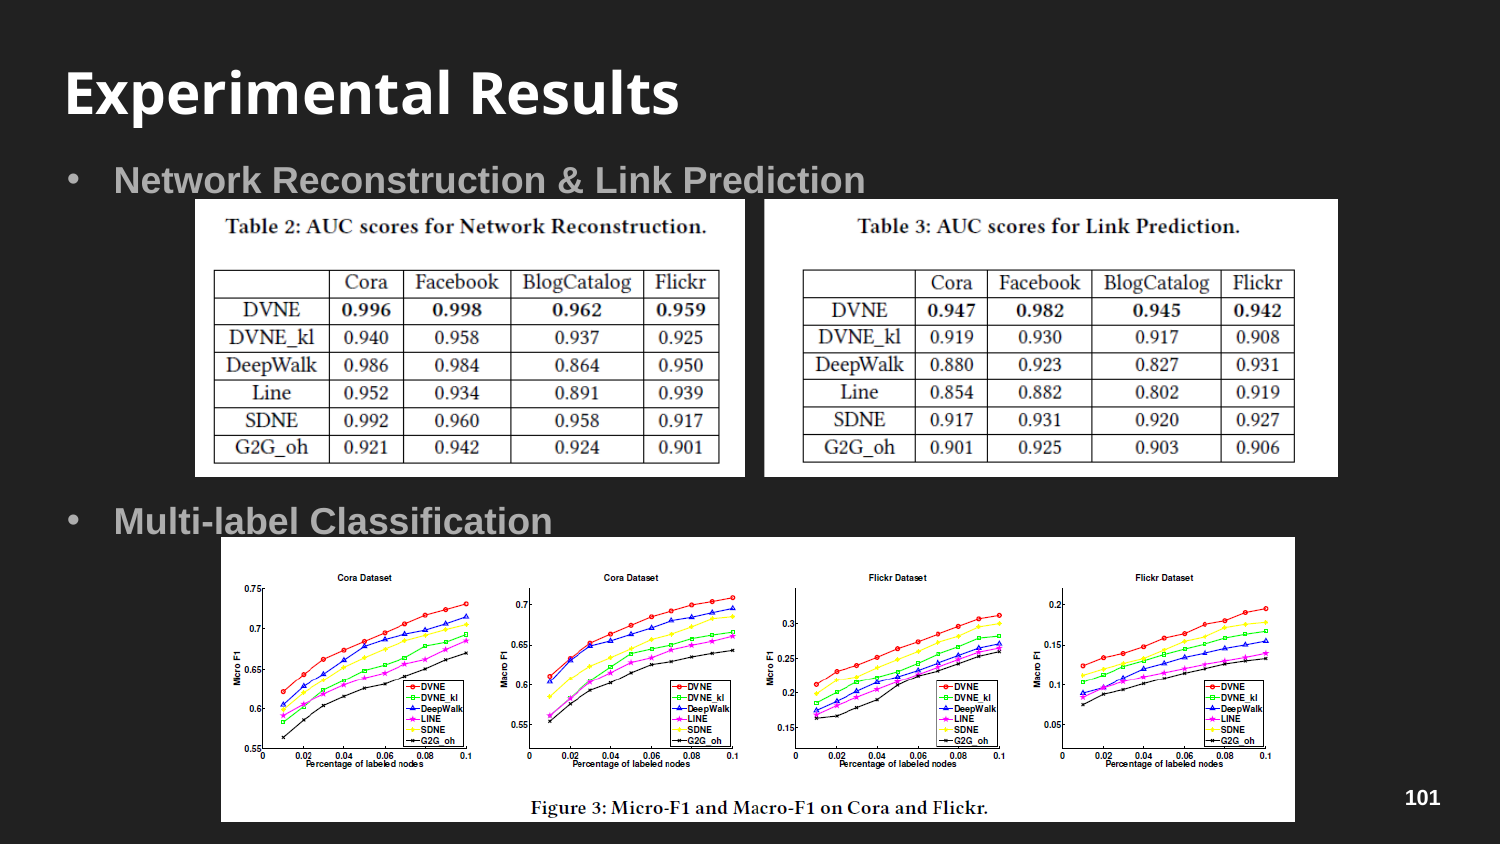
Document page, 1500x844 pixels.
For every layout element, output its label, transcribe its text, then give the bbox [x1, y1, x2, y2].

text_box Multi-label Classification [52, 476, 1302, 550]
picture [195, 198, 746, 477]
slide_number 101 [1389, 764, 1480, 830]
picture [221, 537, 1295, 822]
text_box Experimental Results [52, 13, 1260, 177]
picture [764, 198, 1339, 477]
text_box Network Reconstruction & Link Prediction [52, 135, 1302, 261]
